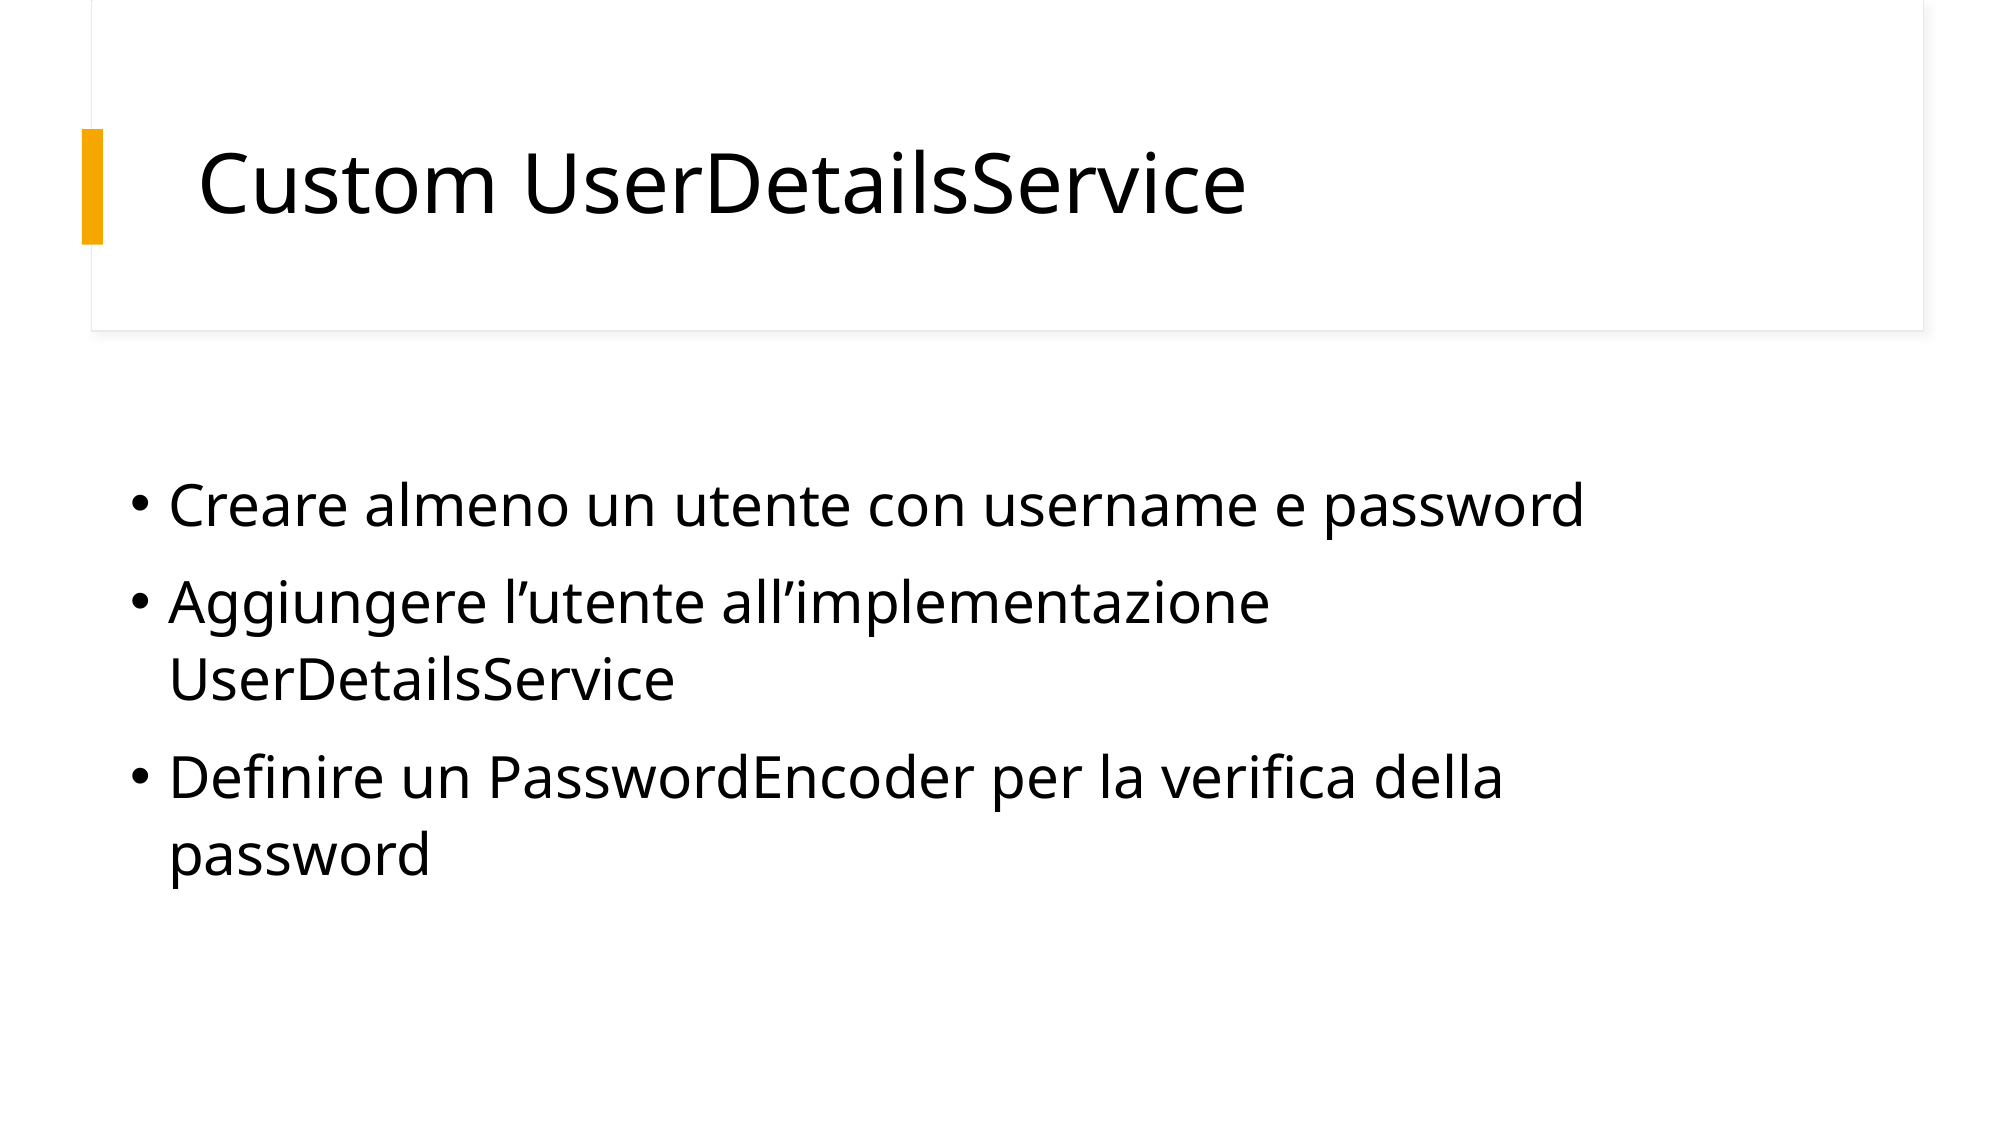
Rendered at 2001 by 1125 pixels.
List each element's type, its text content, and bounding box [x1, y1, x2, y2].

title Custom UserDetailsService [183, 90, 1851, 284]
list Creare almeno un utente con username e password Aggiungere l’utente all’implementazione UserDetailsService Definire un PasswordEncoder per la verifica della password [115, 453, 1784, 1060]
